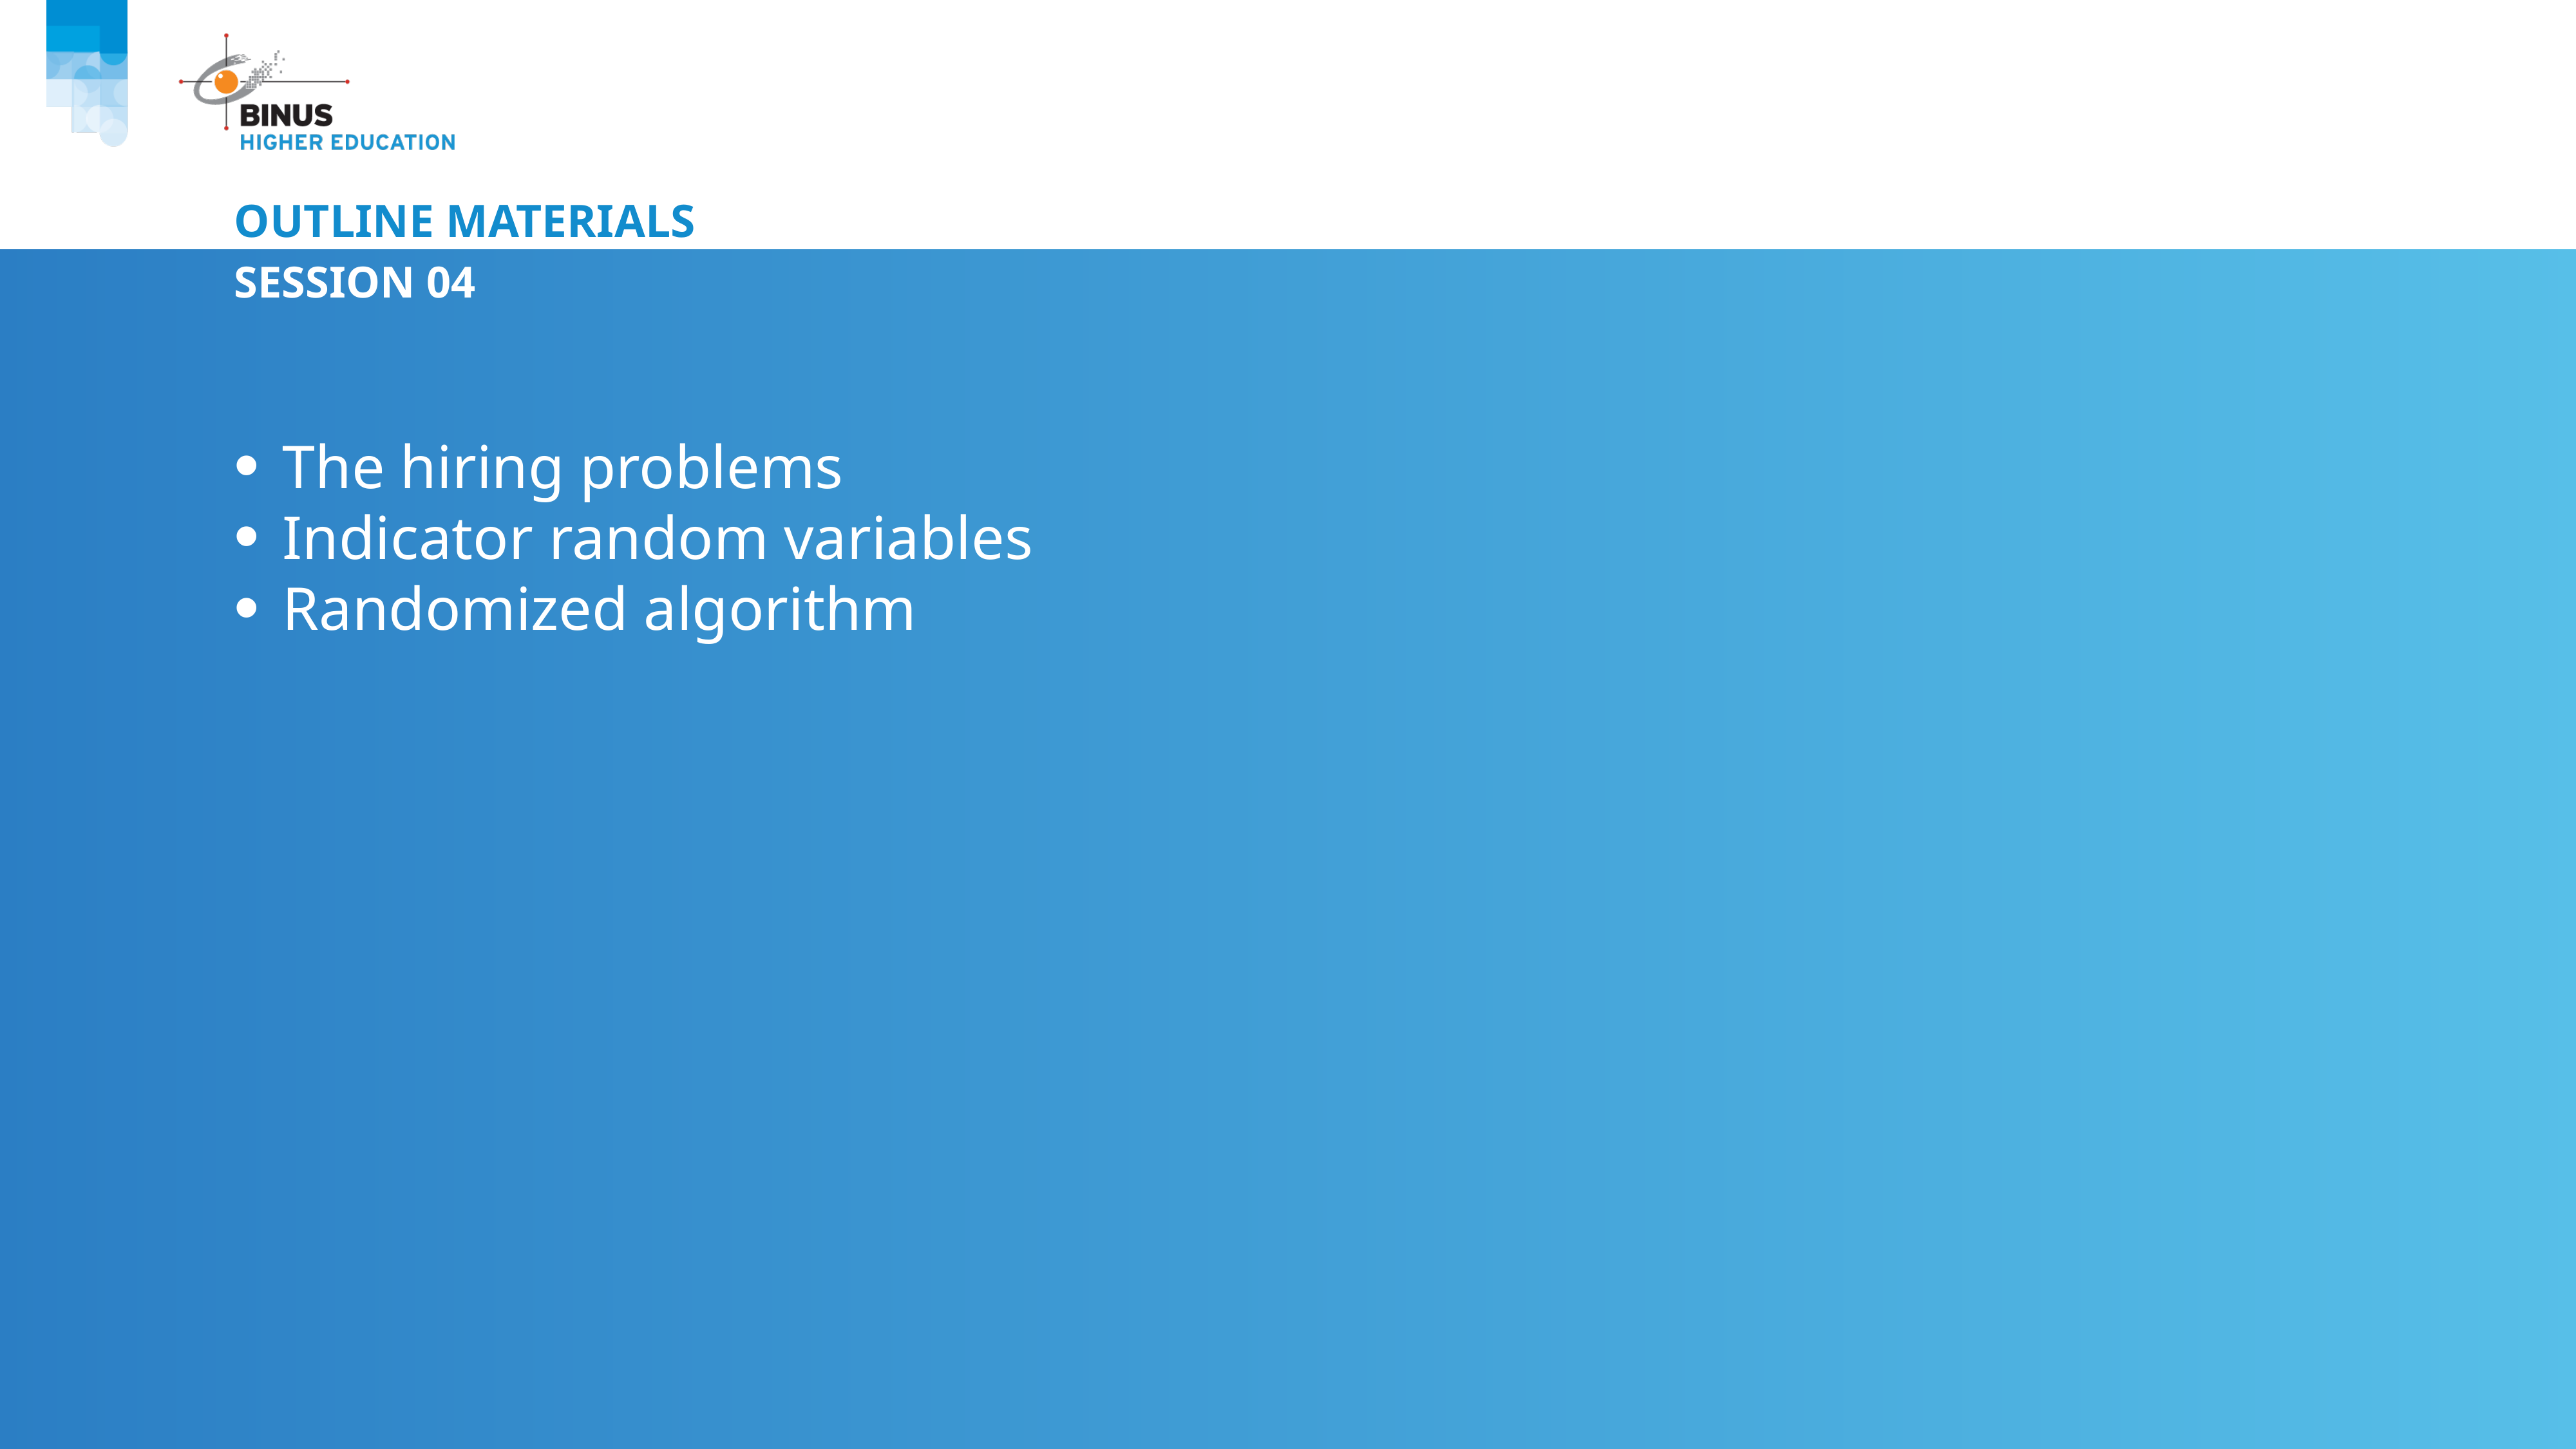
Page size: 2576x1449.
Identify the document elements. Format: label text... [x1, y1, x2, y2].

title Outline Materials [228, 197, 1784, 252]
picture [46, 0, 455, 154]
list The hiring problems Indicator random variables Randomized algorithm [228, 423, 2349, 1252]
list Session 04 [228, 255, 1262, 341]
